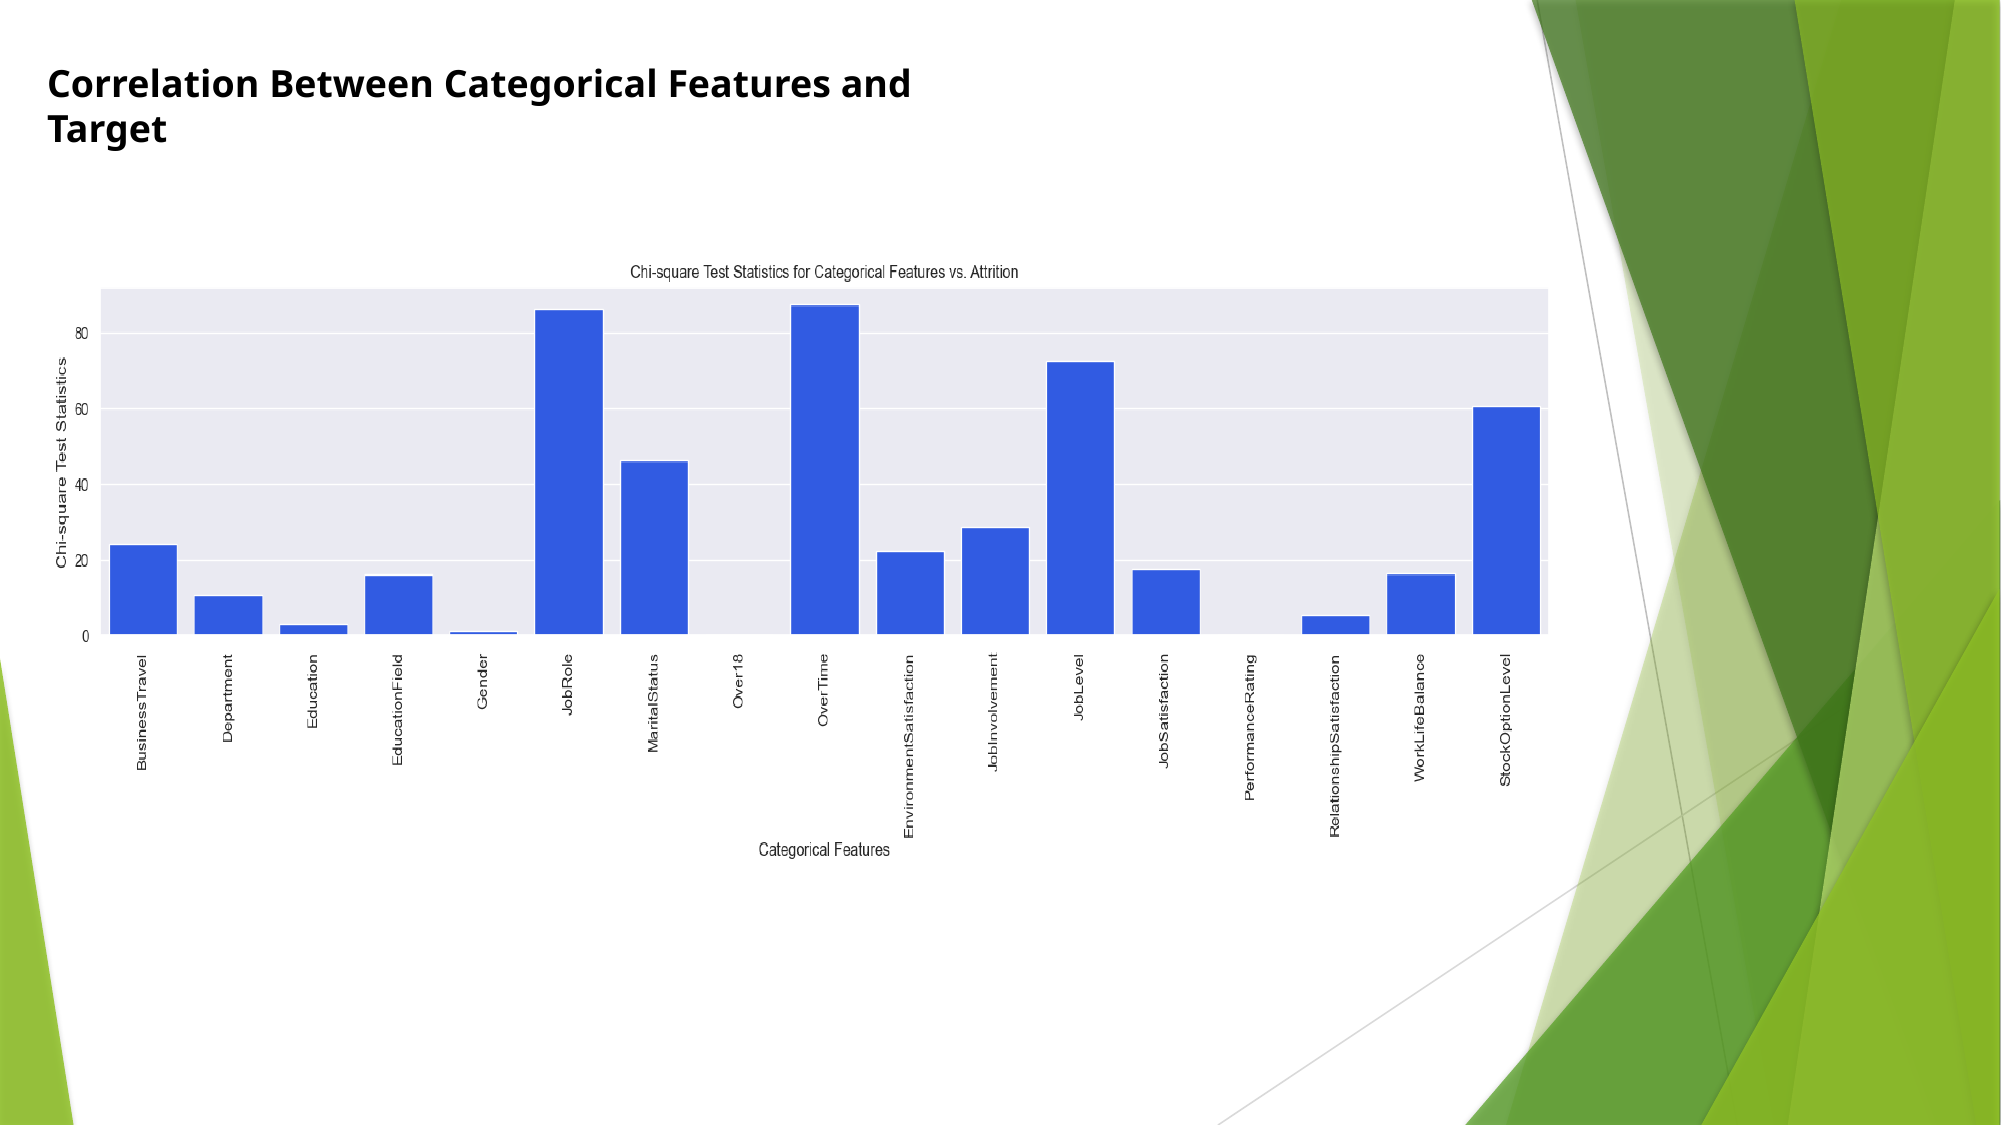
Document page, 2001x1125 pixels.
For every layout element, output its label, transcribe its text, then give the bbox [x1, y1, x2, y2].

text_box Correlation Between Categorical Features and Target [32, 52, 1034, 158]
picture [47, 254, 1556, 871]
